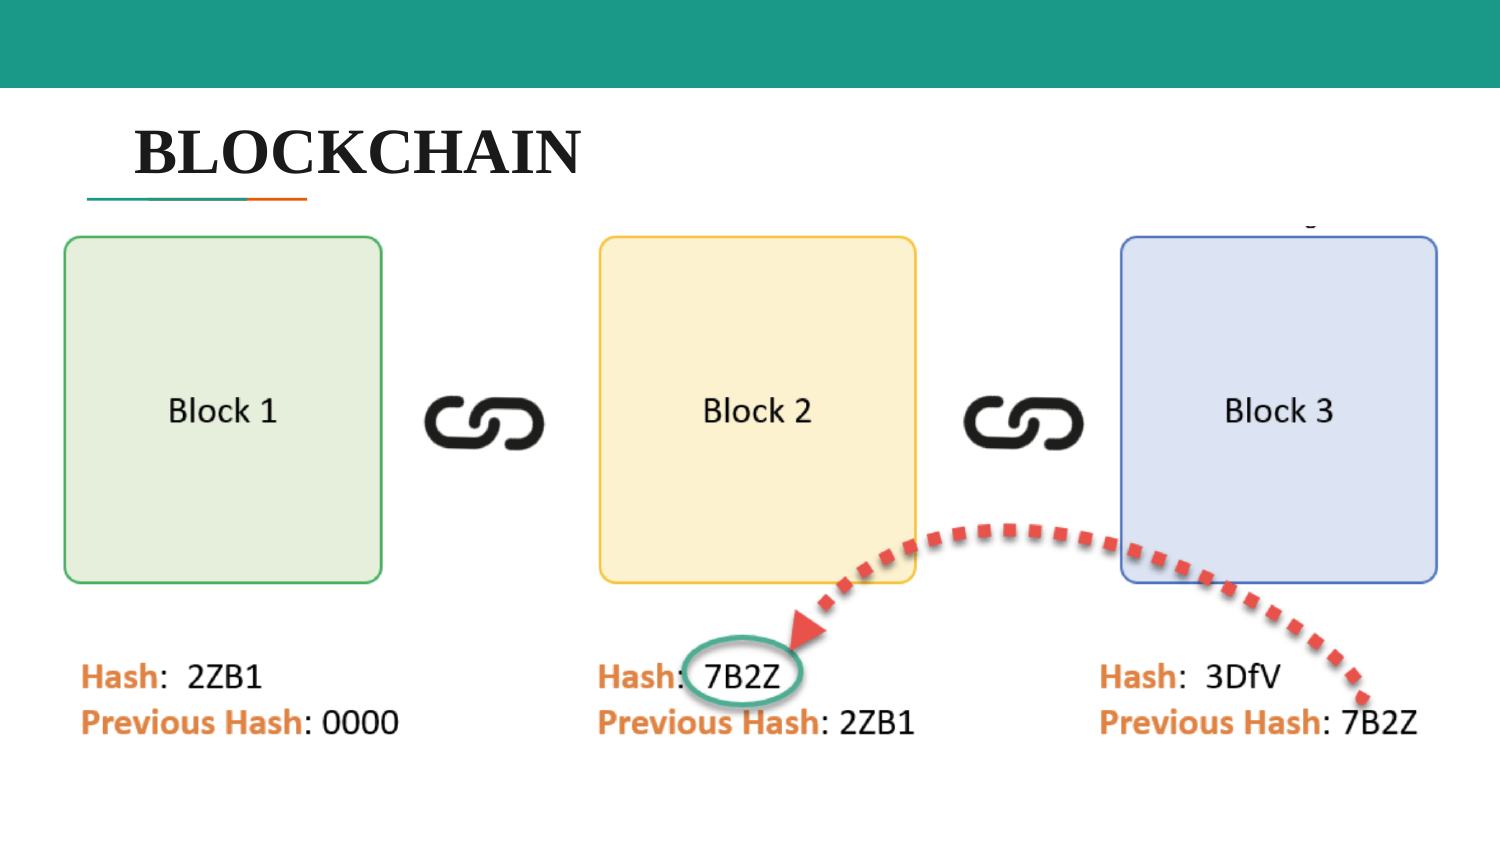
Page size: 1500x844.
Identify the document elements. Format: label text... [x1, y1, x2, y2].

picture [24, 225, 1476, 766]
title BLOCKCHAIN [119, 94, 1381, 202]
